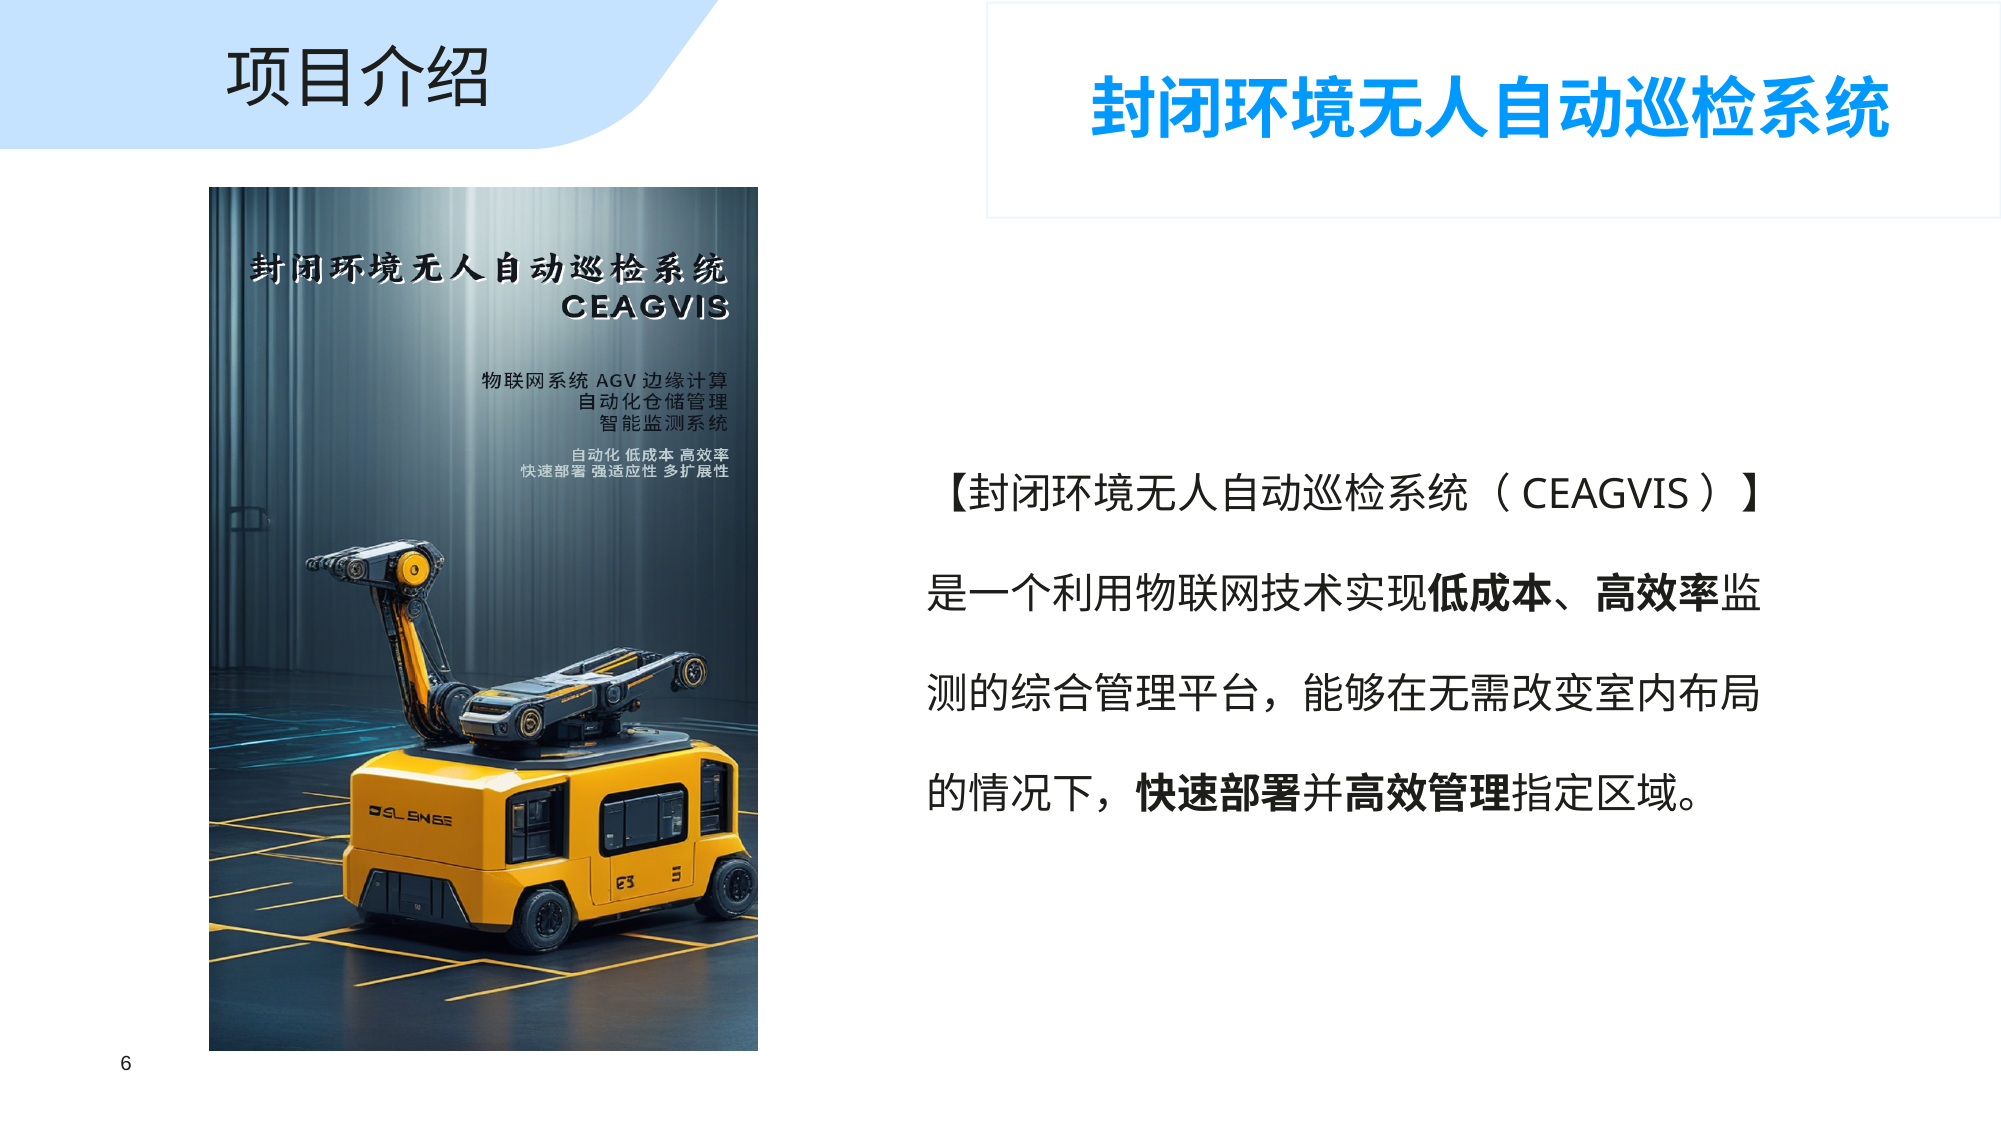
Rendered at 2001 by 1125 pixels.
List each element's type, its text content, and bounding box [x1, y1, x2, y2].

text_box 封闭环境无人自动巡检系统 [1075, 66, 1913, 154]
text_box 项目介绍 [0, 0, 719, 149]
text_box [986, 2, 2001, 219]
text_box 【封闭环境无人自动巡检系统（CEAGVIS）】 是一个利用物联网技术实现低成本、高效率监测的综合管理平台，能够在无需改变室内布局的情况下，快速部署并高效管理指定区域。 [912, 409, 1810, 825]
picture [209, 187, 758, 1051]
